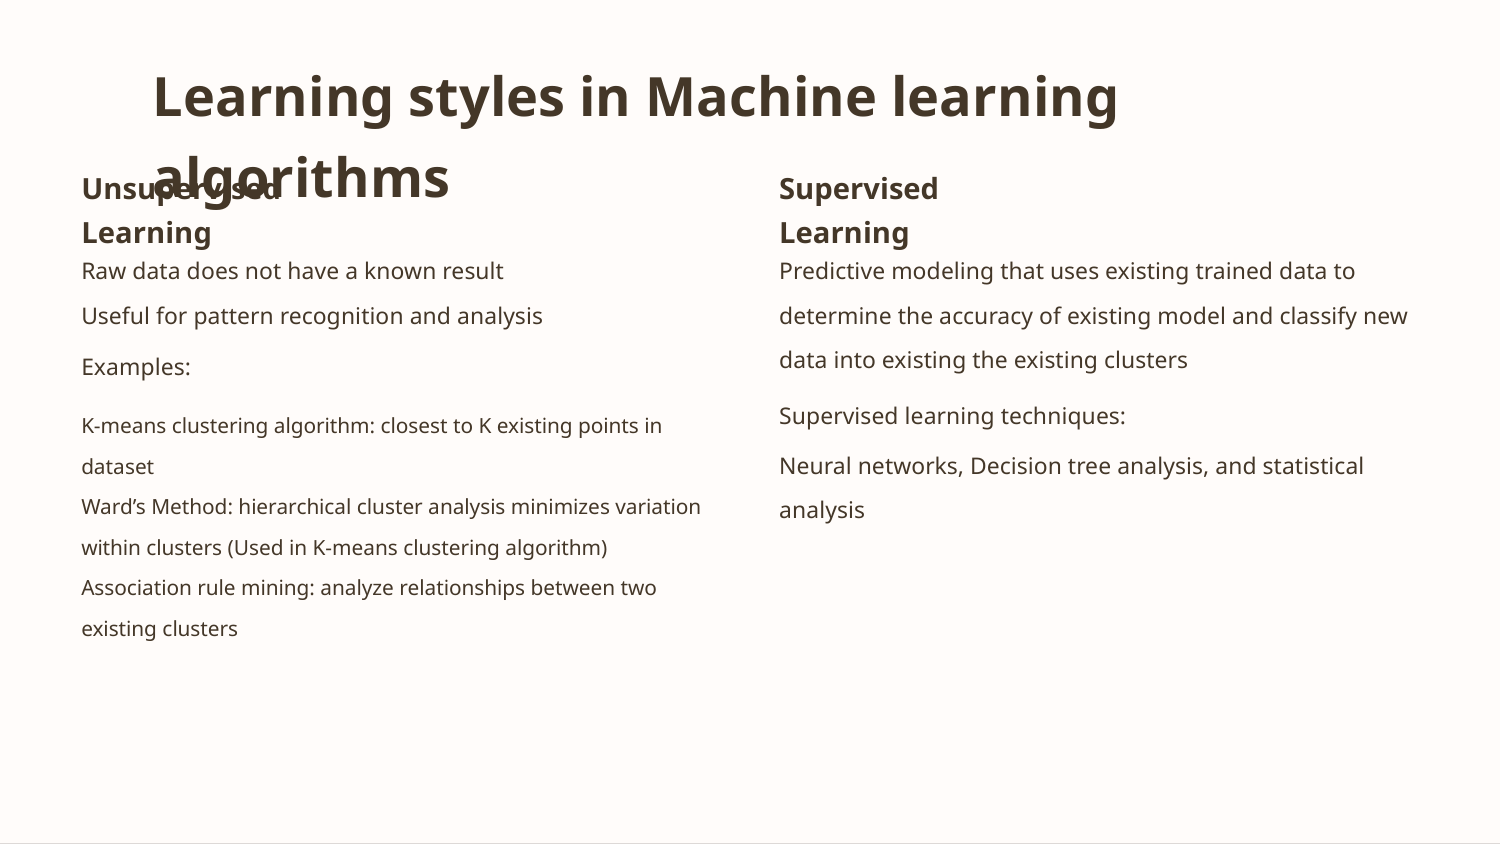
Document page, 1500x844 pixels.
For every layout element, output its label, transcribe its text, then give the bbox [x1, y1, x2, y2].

text_box Supervised learning techniques: [779, 384, 1420, 422]
text_box Neural networks, Decision tree analysis, and statistical analysis [779, 434, 1420, 472]
text_box Predictive modeling that uses existing trained data to determine the accuracy of existing model and classify new data into existing the existing clusters [779, 239, 1420, 277]
text_box Supervised Learning [779, 161, 1070, 198]
text_box Examples: [81, 335, 722, 373]
text_box Raw data does not have a known result Useful for pattern recognition and analysis [81, 239, 722, 277]
text_box Unsupervised Learning [81, 161, 373, 198]
text_box K-means clustering algorithm: closest to K existing points in dataset Ward’s Method: hierarchical cluster analysis minimizes variation within clusters (Used in K-means clustering algorithm) Association rule mining: analyze relationships between two existing clusters [81, 397, 722, 655]
text_box Learning styles in Machine learning algorithms [152, 46, 1348, 120]
